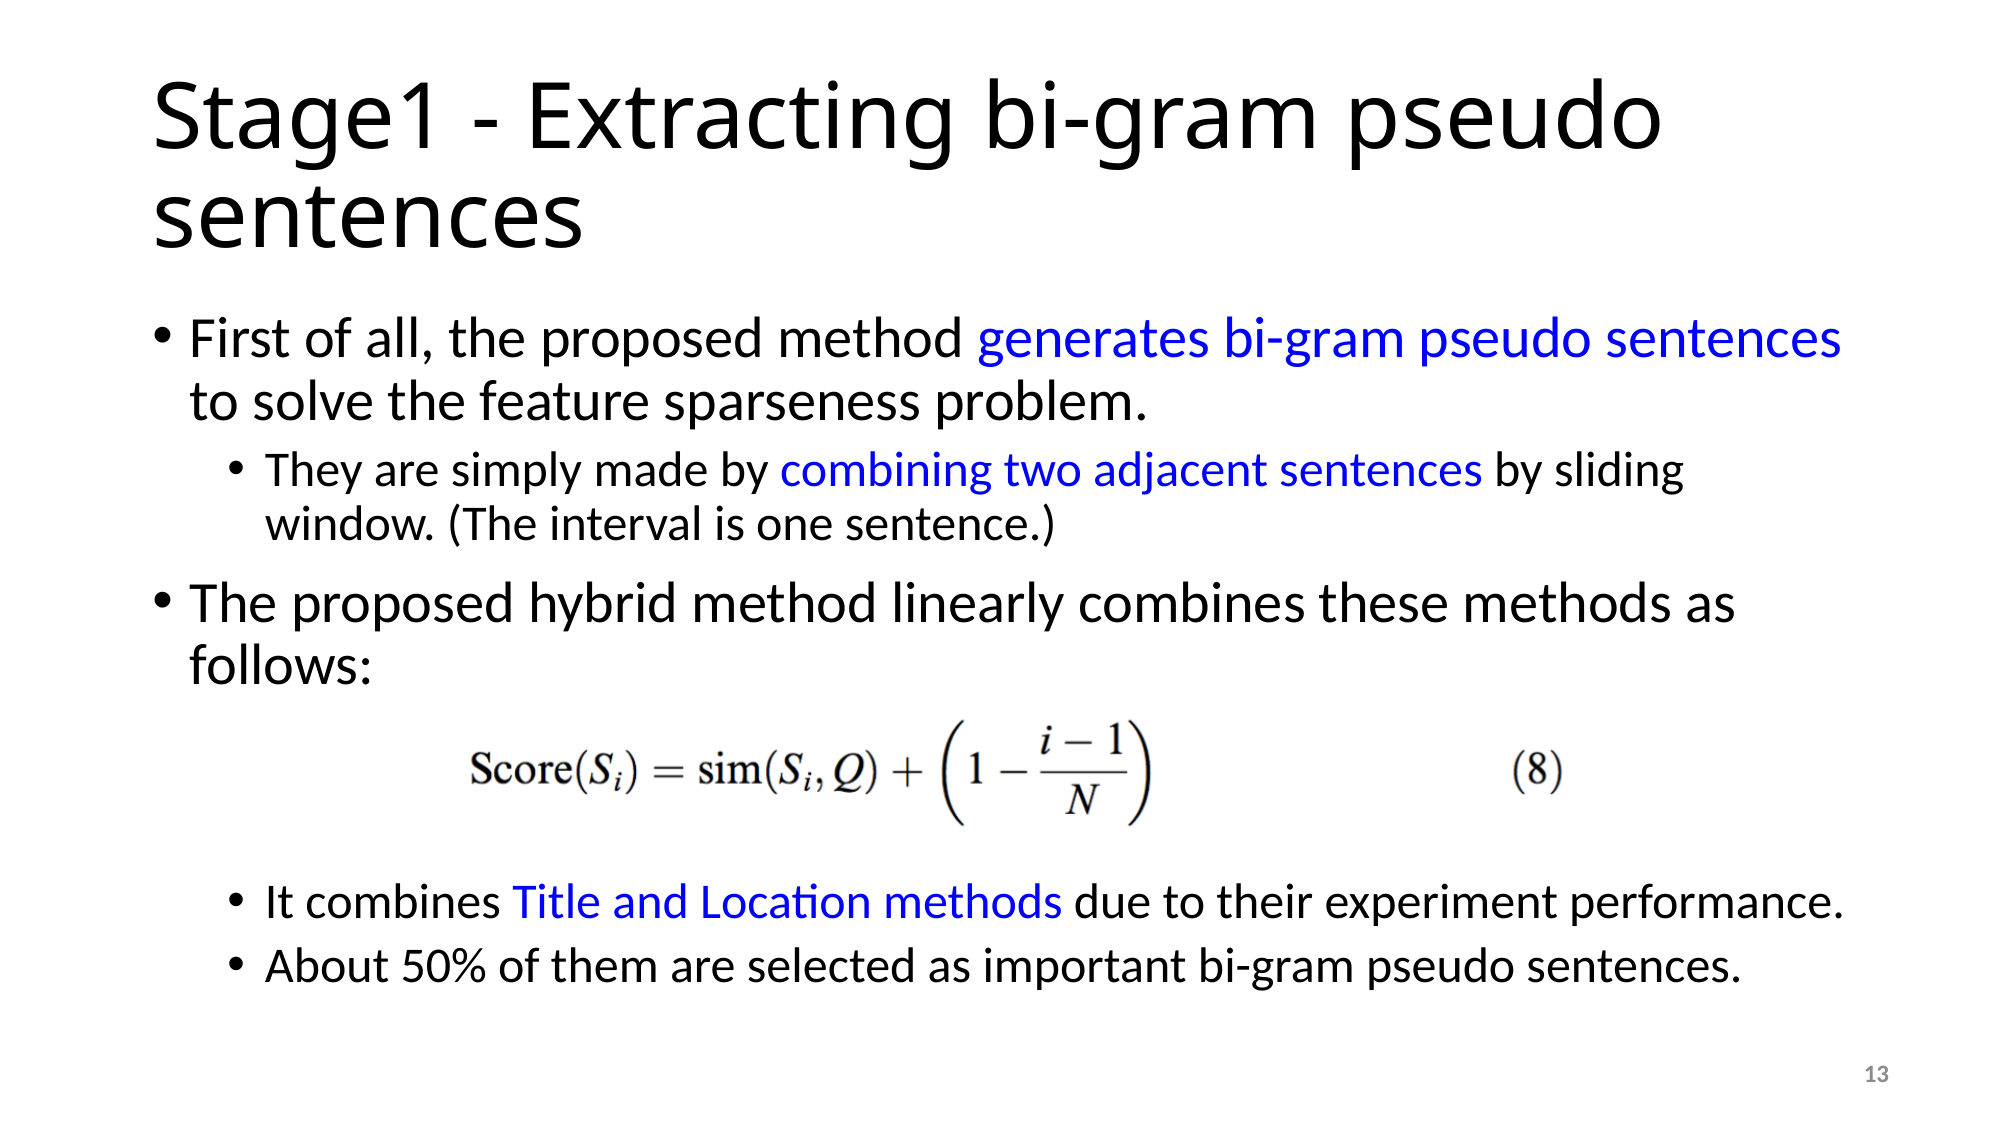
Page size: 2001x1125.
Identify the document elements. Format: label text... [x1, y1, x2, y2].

title Stage1 - Extracting bi-gram pseudo sentences [137, 59, 1863, 278]
slide_number 13 [1454, 1042, 1905, 1103]
picture [463, 706, 1574, 836]
list First of all, the proposed method generates bi-gram pseudo sentences to solve the feature sparseness problem. They are simply made by combining two adjacent sentences by sliding window. (The interval is one sentence.) The proposed hybrid method linearly combines these methods as follows: It combines Title and Location methods due to their experiment performance. About 50% of them are selected as important bi-gram pseudo sentences. [137, 299, 1863, 1014]
